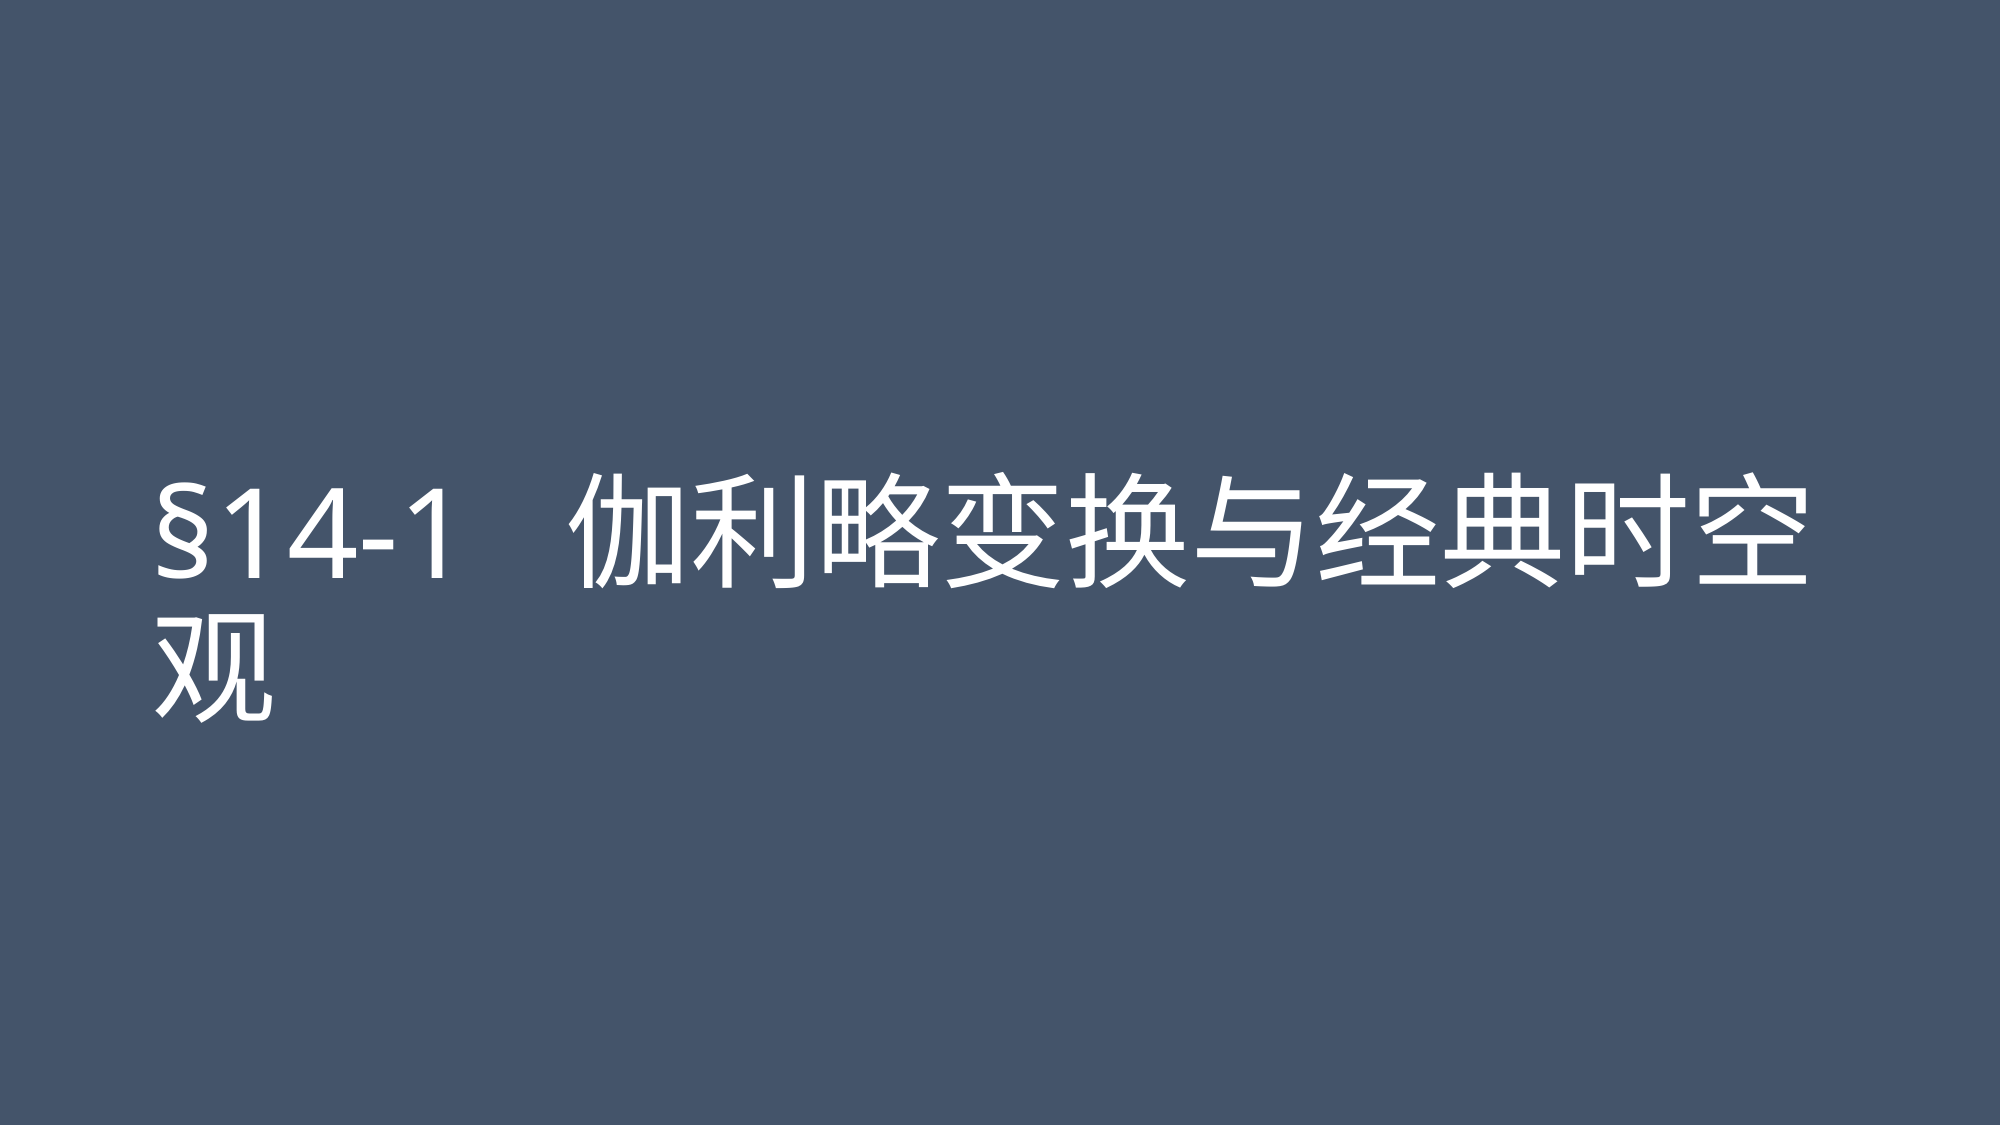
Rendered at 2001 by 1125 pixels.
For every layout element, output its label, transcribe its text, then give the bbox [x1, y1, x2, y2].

title §14-1 伽利略变换与经典时空观 [136, 280, 1862, 749]
